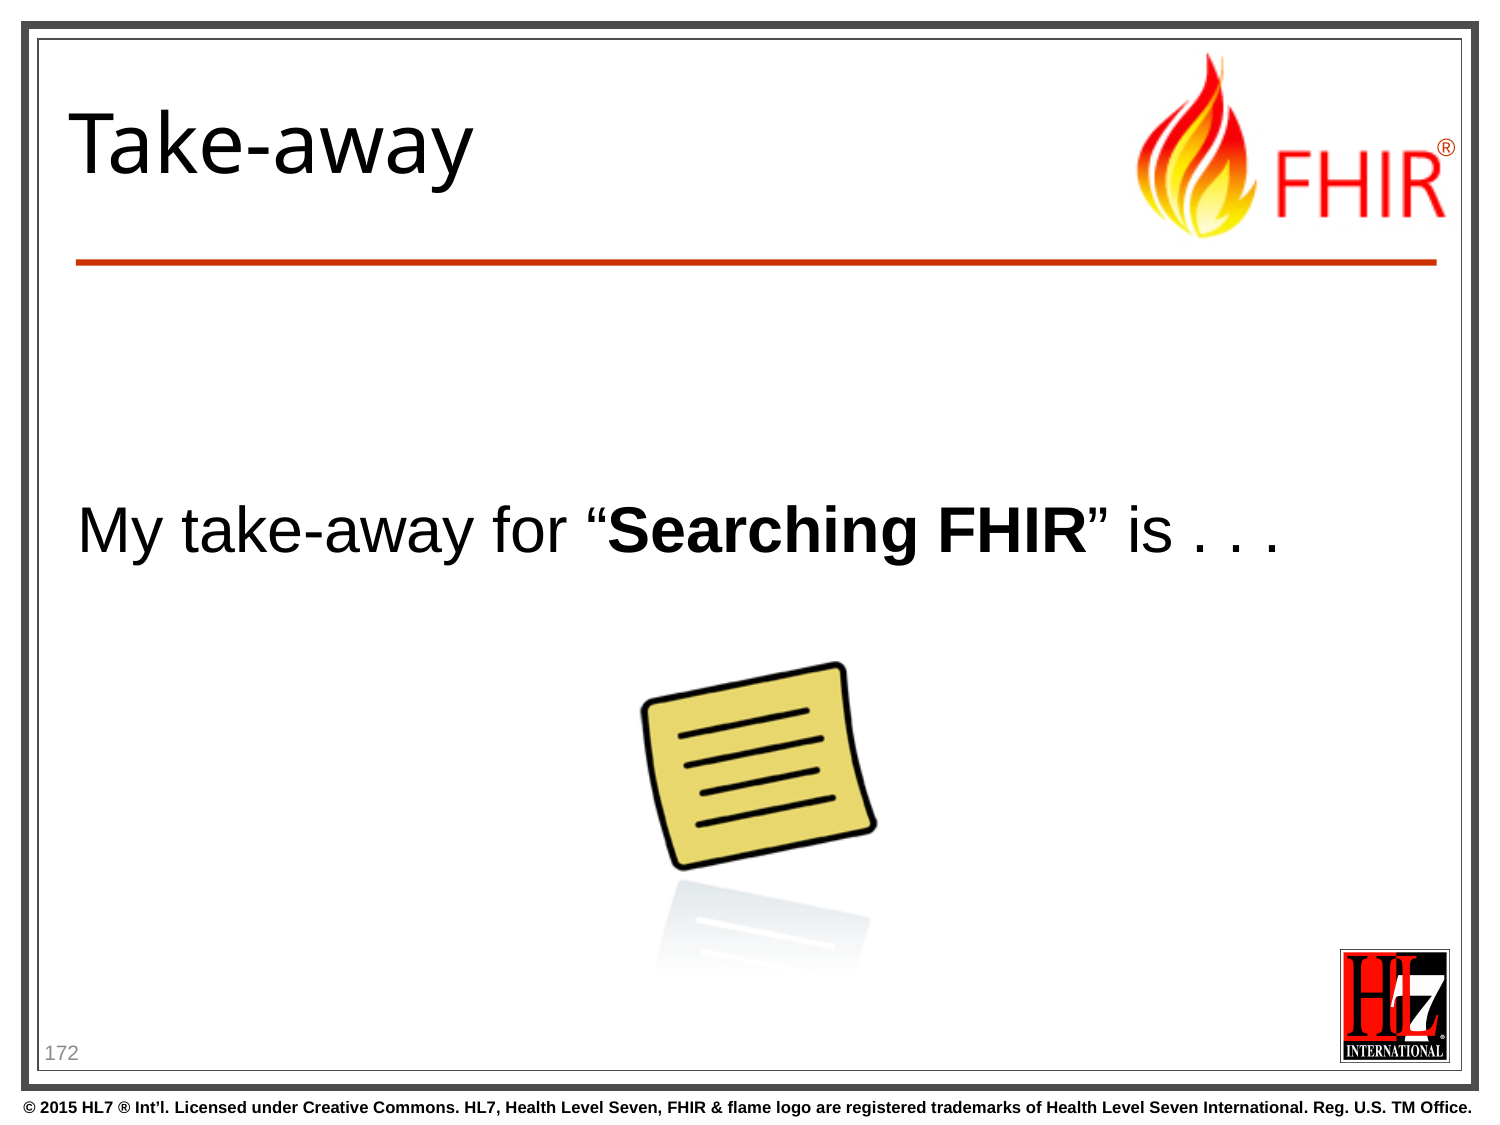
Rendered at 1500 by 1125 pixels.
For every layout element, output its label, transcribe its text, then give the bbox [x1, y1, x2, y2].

picture [1340, 949, 1450, 1063]
title Take-away [53, 54, 1128, 244]
picture [1124, 42, 1458, 249]
picture [587, 649, 926, 988]
slide_number 172 [29, 1034, 148, 1071]
list My take-away for “Searching FHIR” is . . . [62, 299, 1438, 1059]
